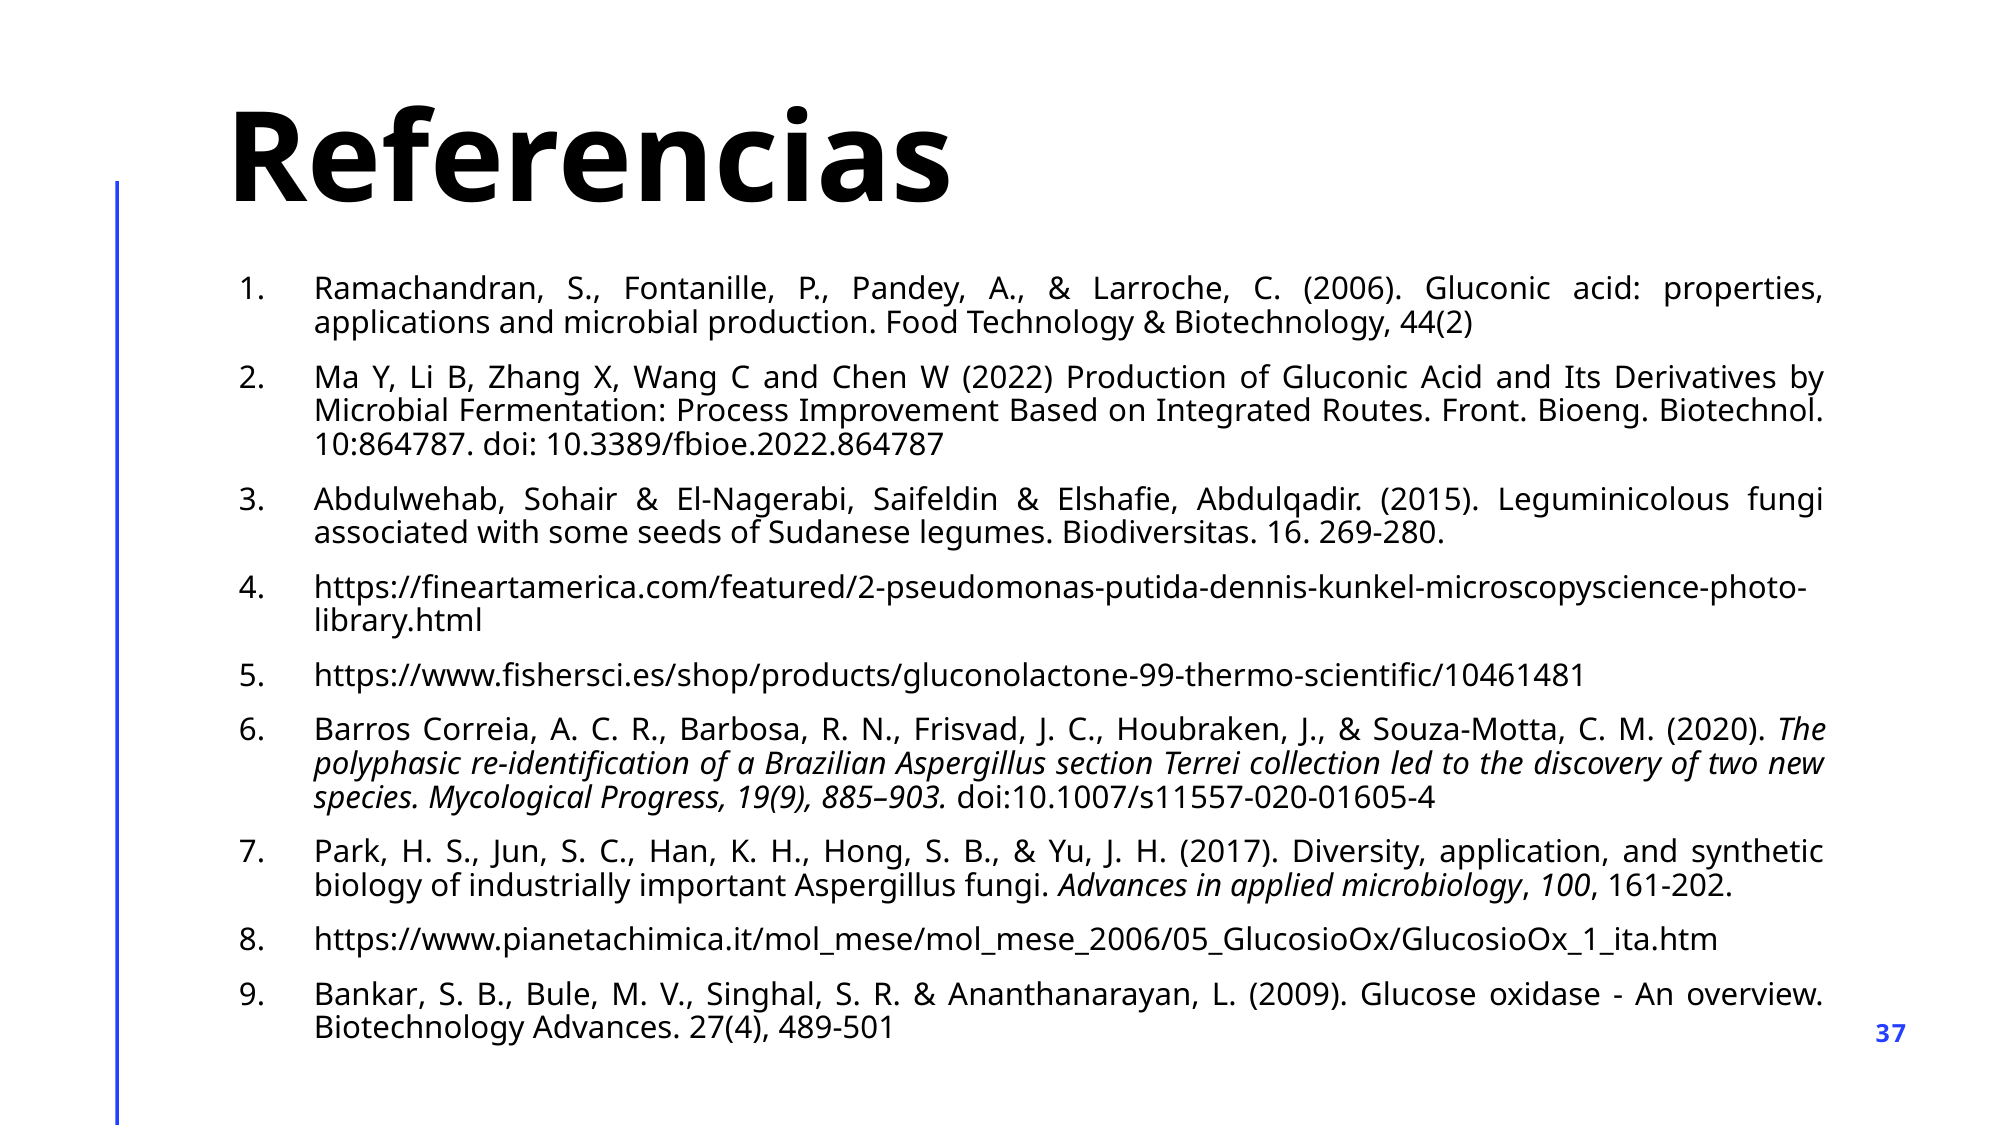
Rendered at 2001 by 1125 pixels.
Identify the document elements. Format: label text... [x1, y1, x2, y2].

title referencias [210, 77, 1144, 236]
slide_number 37 [1471, 1004, 1922, 1065]
subtitle Ramachandran, S., Fontanille, P., Pandey, A., & Larroche, C. (2006). Gluconic acid: properties, applications and microbial production. Food Technology & Biotechnology, 44(2) Ma Y, Li B, Zhang X, Wang C and Chen W (2022) Production of Gluconic Acid and Its Derivatives by Microbial Fermentation: Process Improvement Based on Integrated Routes. Front. Bioeng. Biotechnol. 10:864787. doi: 10.3389/fbioe.2022.864787 Abdulwehab, Sohair & El-Nagerabi, Saifeldin & Elshafie, Abdulqadir. (2015). Leguminicolous fungi associated with some seeds of Sudanese legumes. Biodiversitas. 16. 269-280. https://fineartamerica.com/featured/2-pseudomonas-putida-dennis-kunkel-microscopyscience-photo-library.html https://www.fishersci.es/shop/products/gluconolactone-99-thermo-scientific/10461481 Barros Correia, A. C. R., Barbosa, R. N., Frisvad, J. C., Houbraken, J., & Souza-Motta, C. M. (2020). The polyphasic re-identification of a Brazilian Aspergillus section Terrei collection led to the discovery of two new species. Mycological Progress, 19(9), 885–903. doi:10.1007/s11557-020-01605-4 Park, H. S., Jun, S. C., Han, K. H., Hong, S. B., & Yu, J. H. (2017). Diversity, application, and synthetic biology of industrially important Aspergillus fungi. Advances in applied microbiology, 100, 161-202. https://www.pianetachimica.it/mol_mese/mol_mese_2006/05_GlucosioOx/GlucosioOx_1_ita.htm Bankar, S. B., Bule, M. V., Singhal, S. R. & Ananthanarayan, L. (2009). Glucose oxidase - An overview. Biotechnology Advances. 27(4), 489-501 [223, 265, 1842, 1125]
